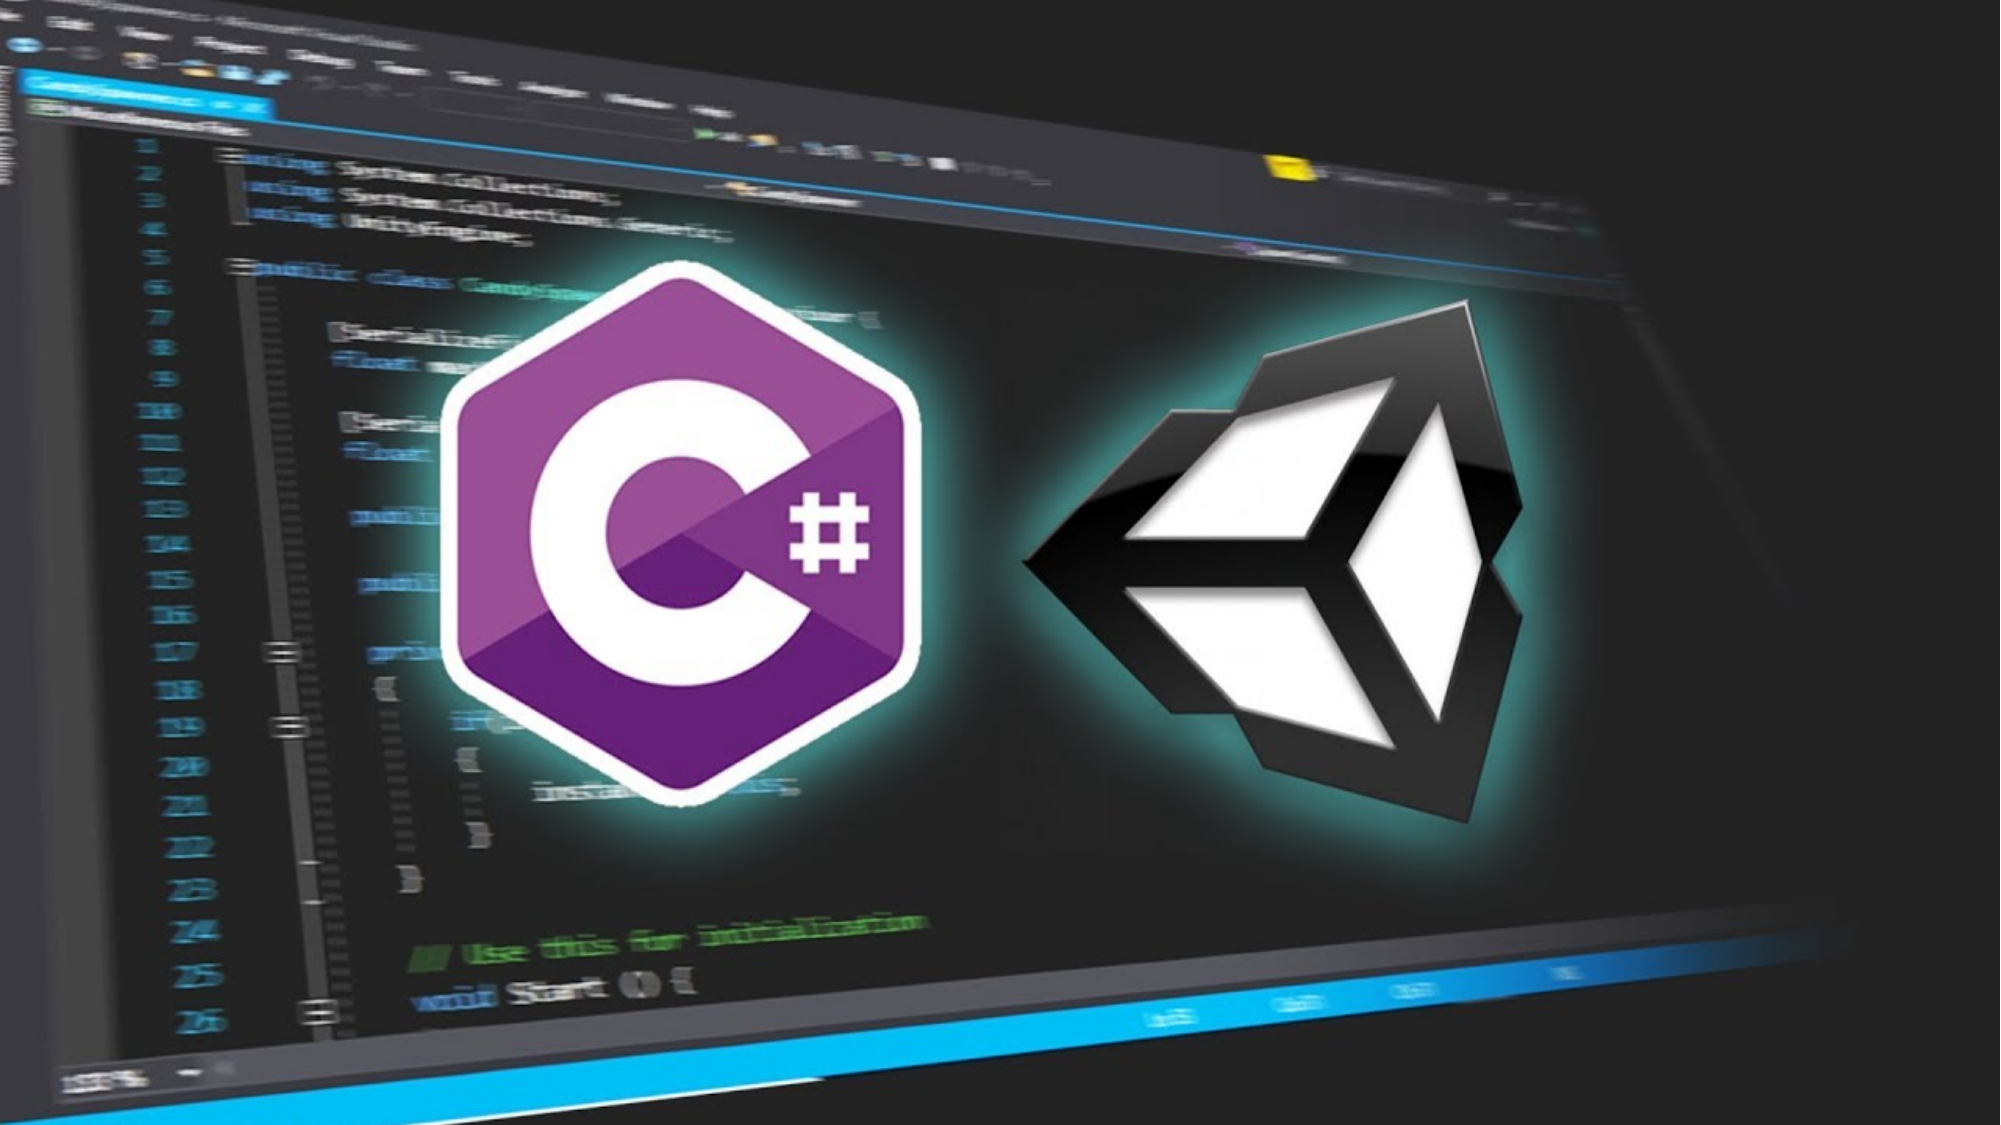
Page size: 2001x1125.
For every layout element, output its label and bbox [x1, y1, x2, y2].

list [0, 0, 2000, 1125]
